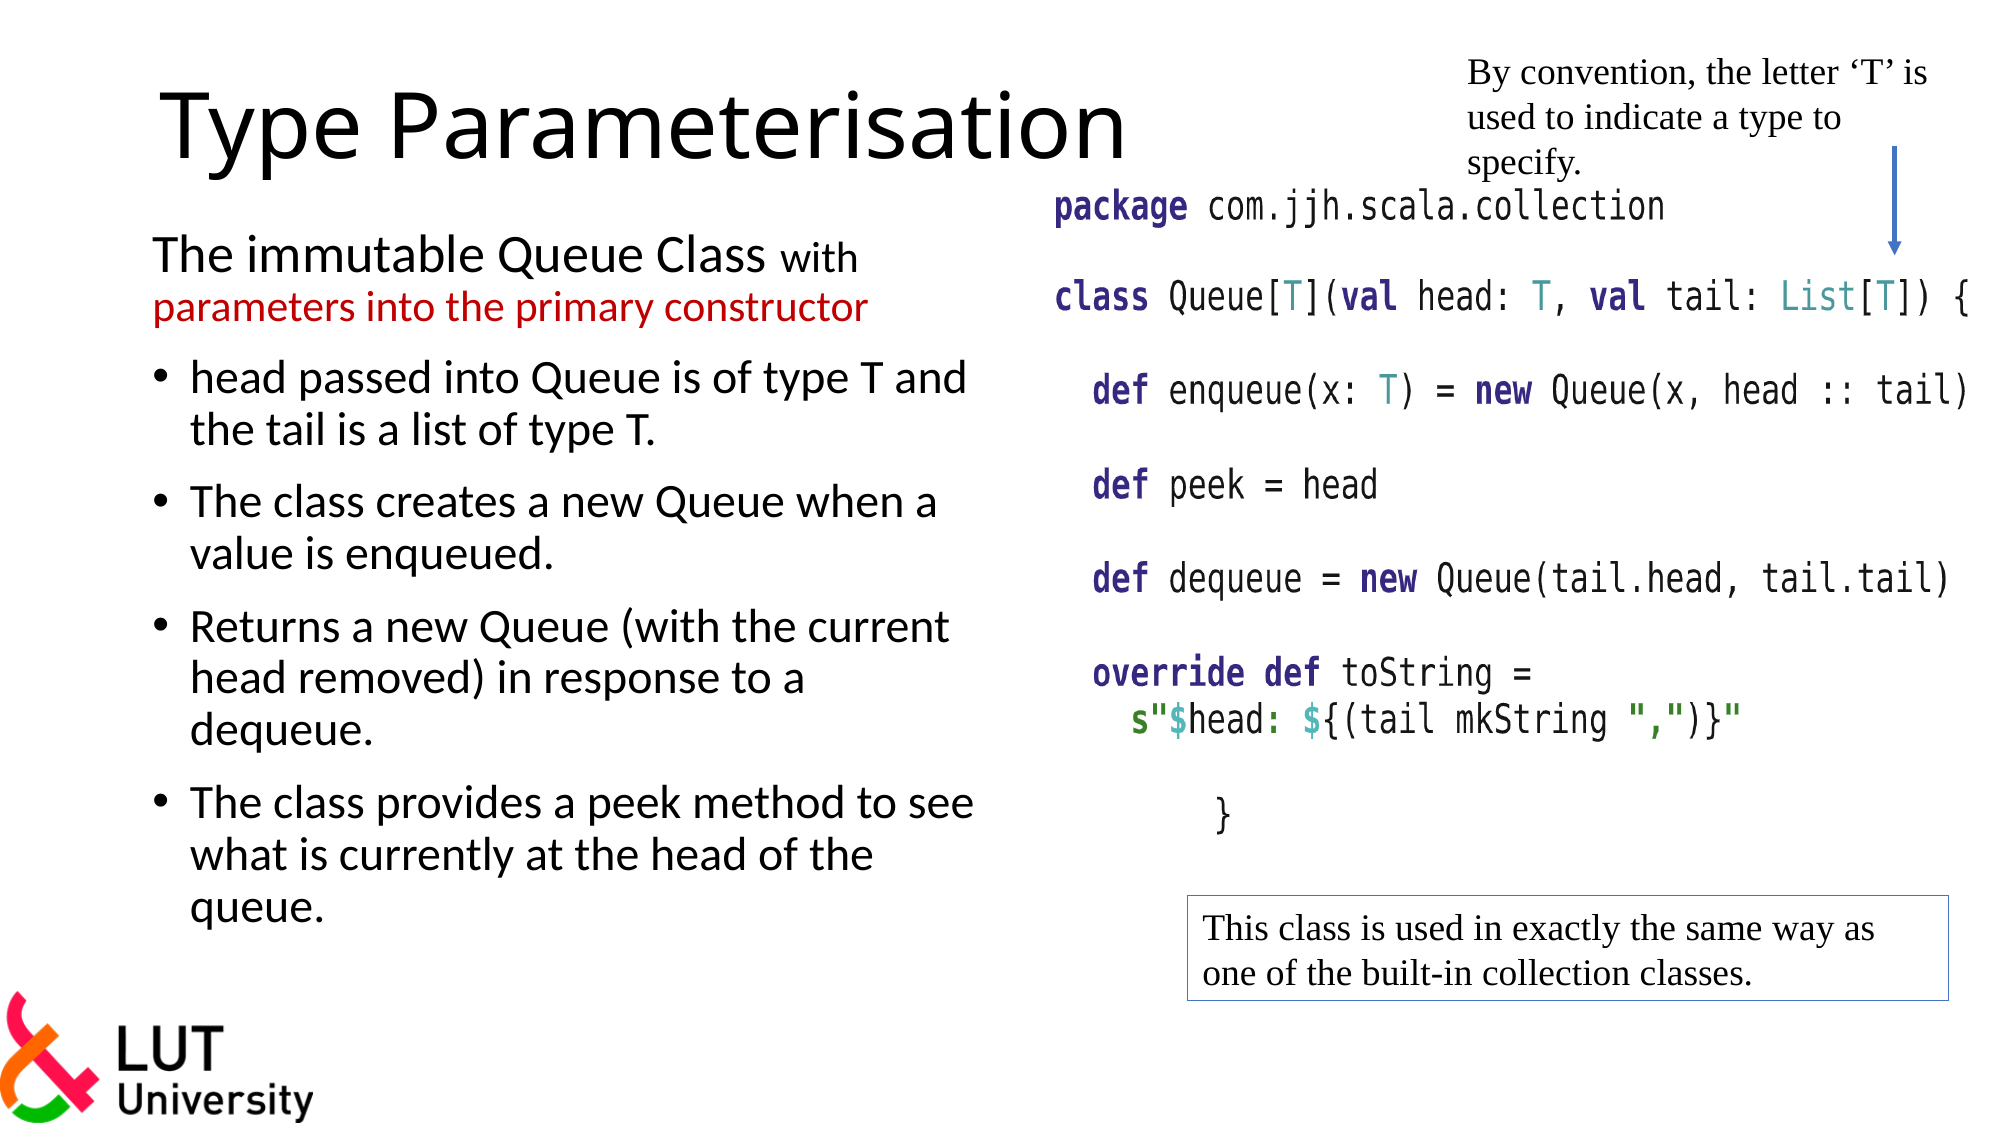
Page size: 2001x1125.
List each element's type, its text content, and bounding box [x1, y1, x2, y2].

picture [0, 991, 313, 1123]
text_box This class is used in exactly the same way as one of the built-in collection classes. [1187, 895, 1949, 1001]
text_box By convention, the letter ‘T’ is used to indicate a type to specify. [1452, 39, 1983, 165]
list The immutable Queue Class with parameters into the primary constructor head passed into Queue is of type T and the tail is a list of type T. The class creates a new Queue when a value is enqueued. Returns a new Queue (with the current head removed) in response to a dequeue. The class provides a peek method to see what is currently at the head of the queue. [137, 217, 996, 1014]
picture [1034, 165, 2000, 857]
title Type Parameterisation [144, 19, 1870, 238]
